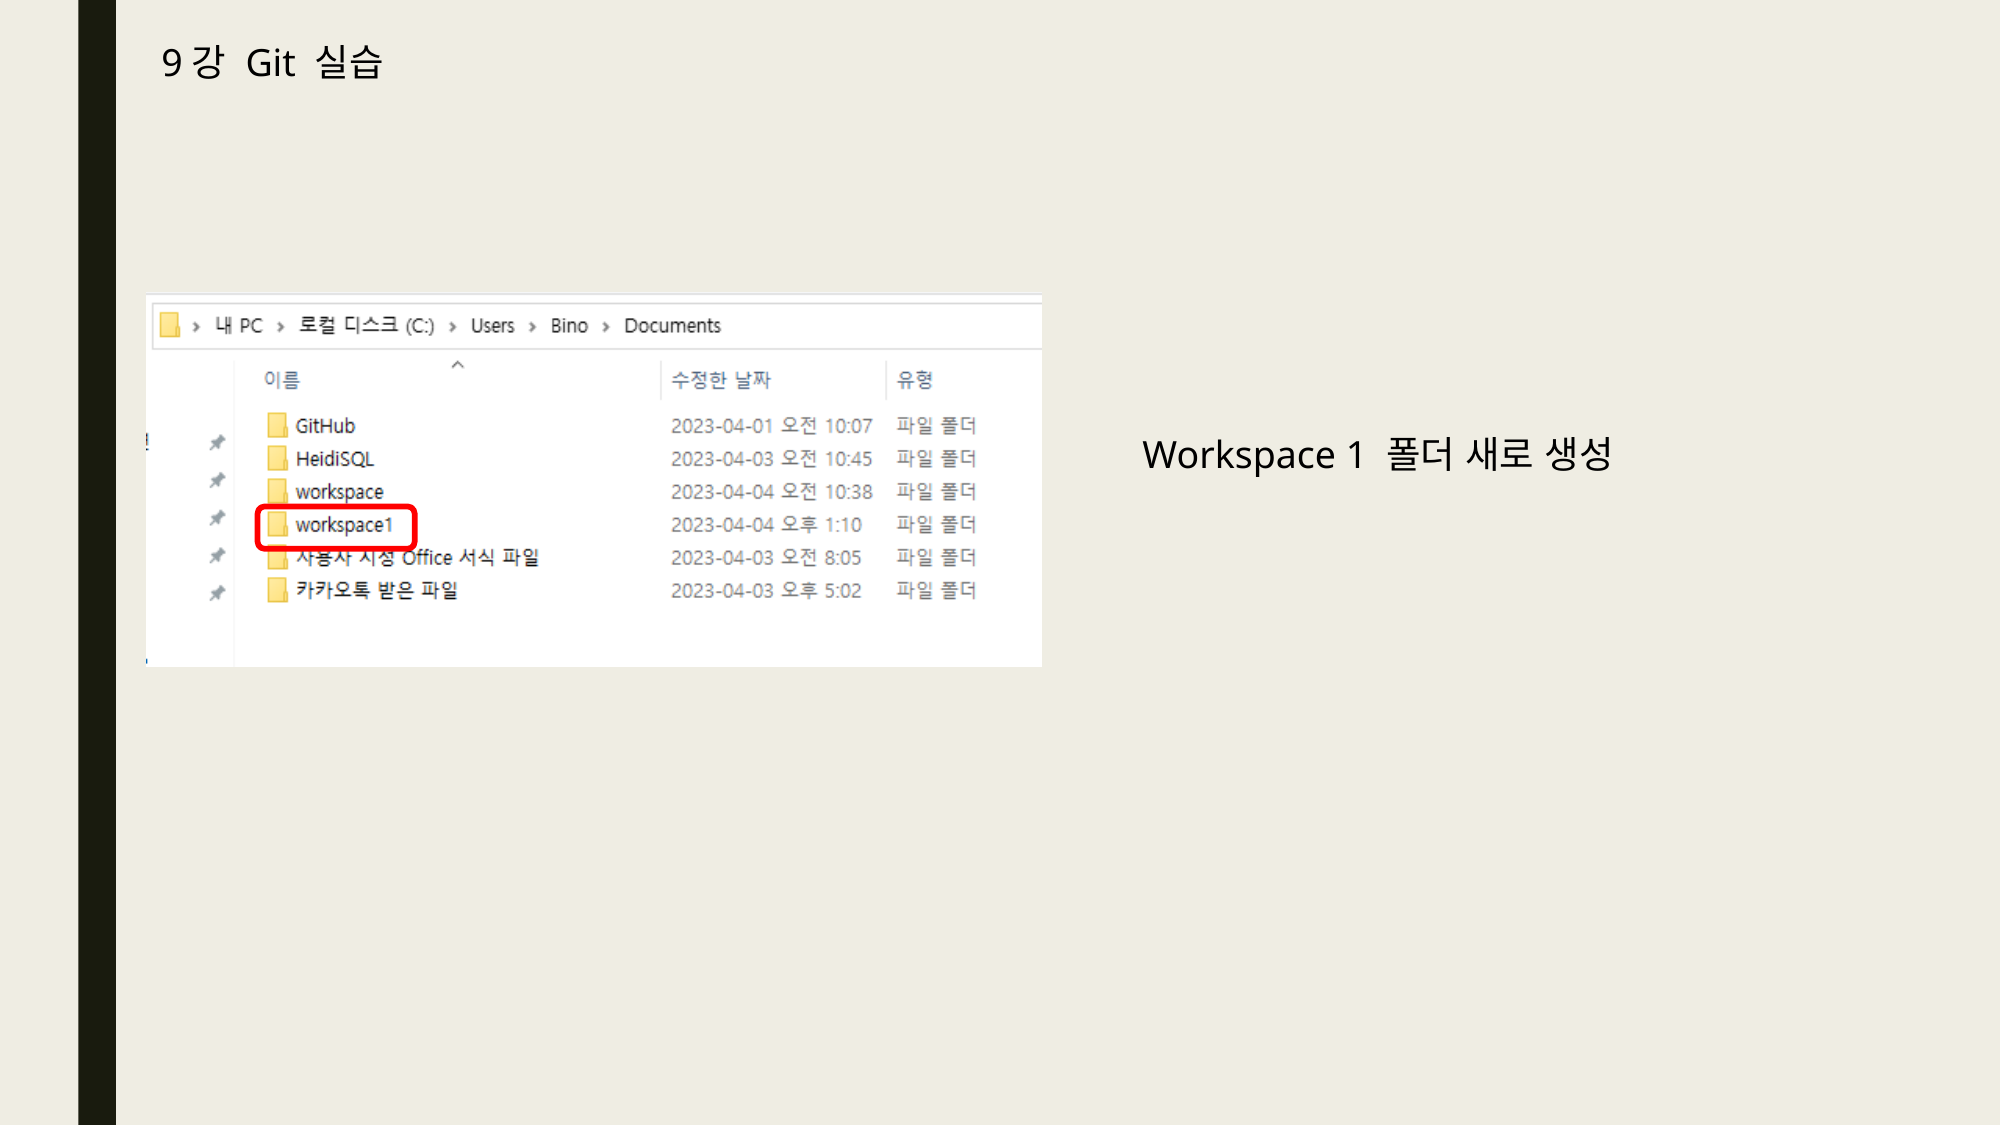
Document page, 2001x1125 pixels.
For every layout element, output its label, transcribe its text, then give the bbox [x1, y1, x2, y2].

text_box 9강 Git 실습 [146, 32, 1559, 92]
picture [146, 292, 1042, 667]
text_box Workspace 1 폴더 새로 생성 [1127, 423, 1839, 484]
